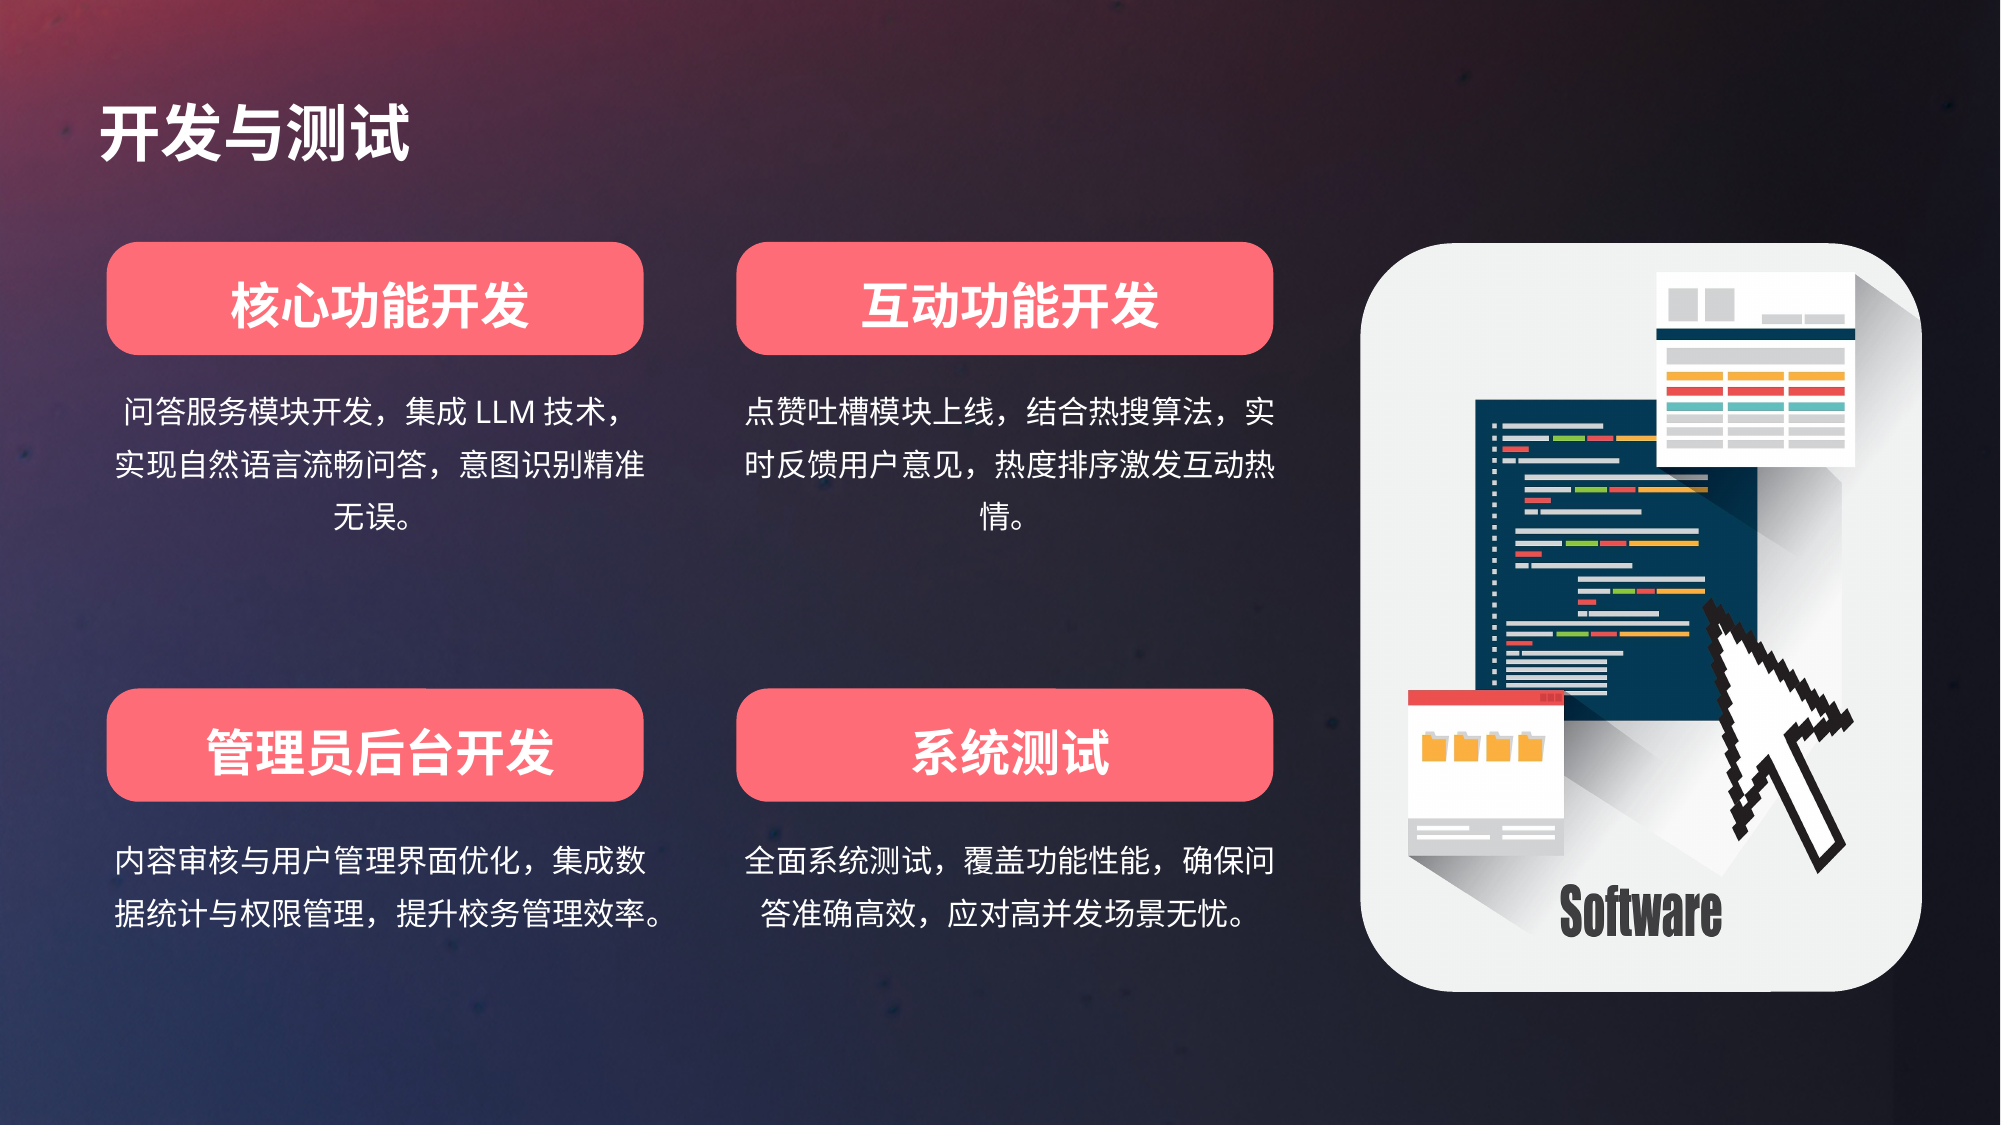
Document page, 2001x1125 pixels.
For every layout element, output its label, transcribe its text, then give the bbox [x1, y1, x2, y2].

text_box 开发与测试 [78, 43, 1922, 189]
text_box [106, 241, 644, 356]
text_box 问答服务模块开发，集成LLM技术，实现自然语言流畅问答，意图识别精准无误。 [93, 357, 657, 564]
text_box 内容审核与用户管理界面优化，集成数据统计与权限管理，提升校务管理效率。 [93, 806, 657, 1014]
text_box 互动功能开发 [767, 246, 1243, 351]
text_box 管理员后台开发 [137, 693, 613, 798]
text_box 核心功能开发 [137, 246, 613, 351]
text_box 点赞吐槽模块上线，结合热搜算法，实时反馈用户意见，热度排序激发互动热情。 [723, 357, 1287, 564]
text_box [736, 241, 1274, 356]
picture [0, 0, 2001, 1125]
text_box 全面系统测试，覆盖功能性能，确保问答准确高效，应对高并发场景无忧。 [722, 806, 1287, 1014]
text_box [736, 688, 1274, 802]
text_box 系统测试 [767, 693, 1243, 798]
text_box [106, 688, 644, 802]
